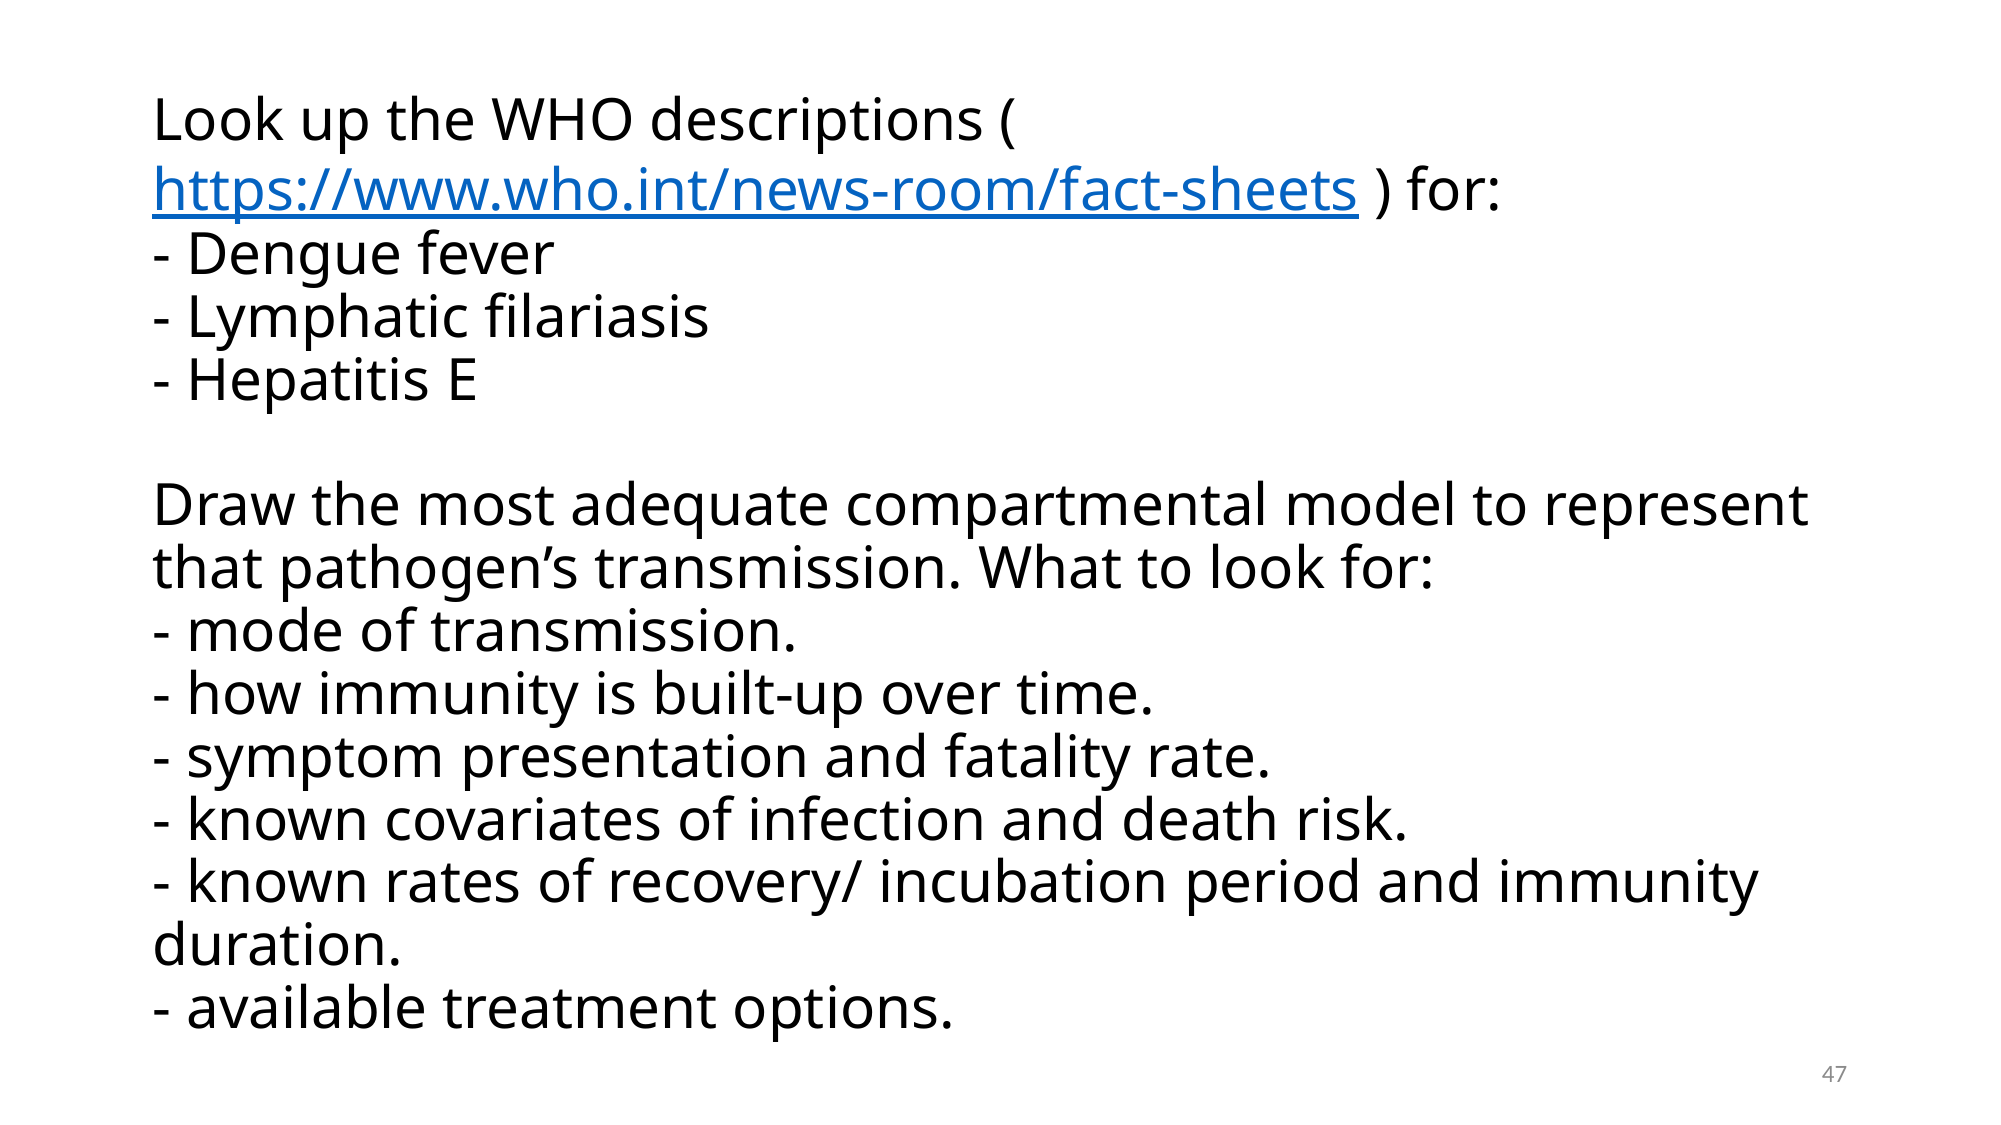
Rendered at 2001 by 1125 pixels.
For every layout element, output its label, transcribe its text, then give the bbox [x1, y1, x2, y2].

slide_number 47 [1412, 1042, 1863, 1103]
title Look up the WHO descriptions (https://www.who.int/news-room/fact-sheets ) for: - Dengue fever - Lymphatic filariasis - Hepatitis E Draw the most adequate compartmental model to represent that pathogen’s transmission. What to look for: - mode of transmission. - how immunity is built-up over time. - symptom presentation and fatality rate. - known covariates of infection and death risk. - known rates of recovery/ incubation period and immunity duration. - available treatment options. [137, 47, 1863, 1084]
